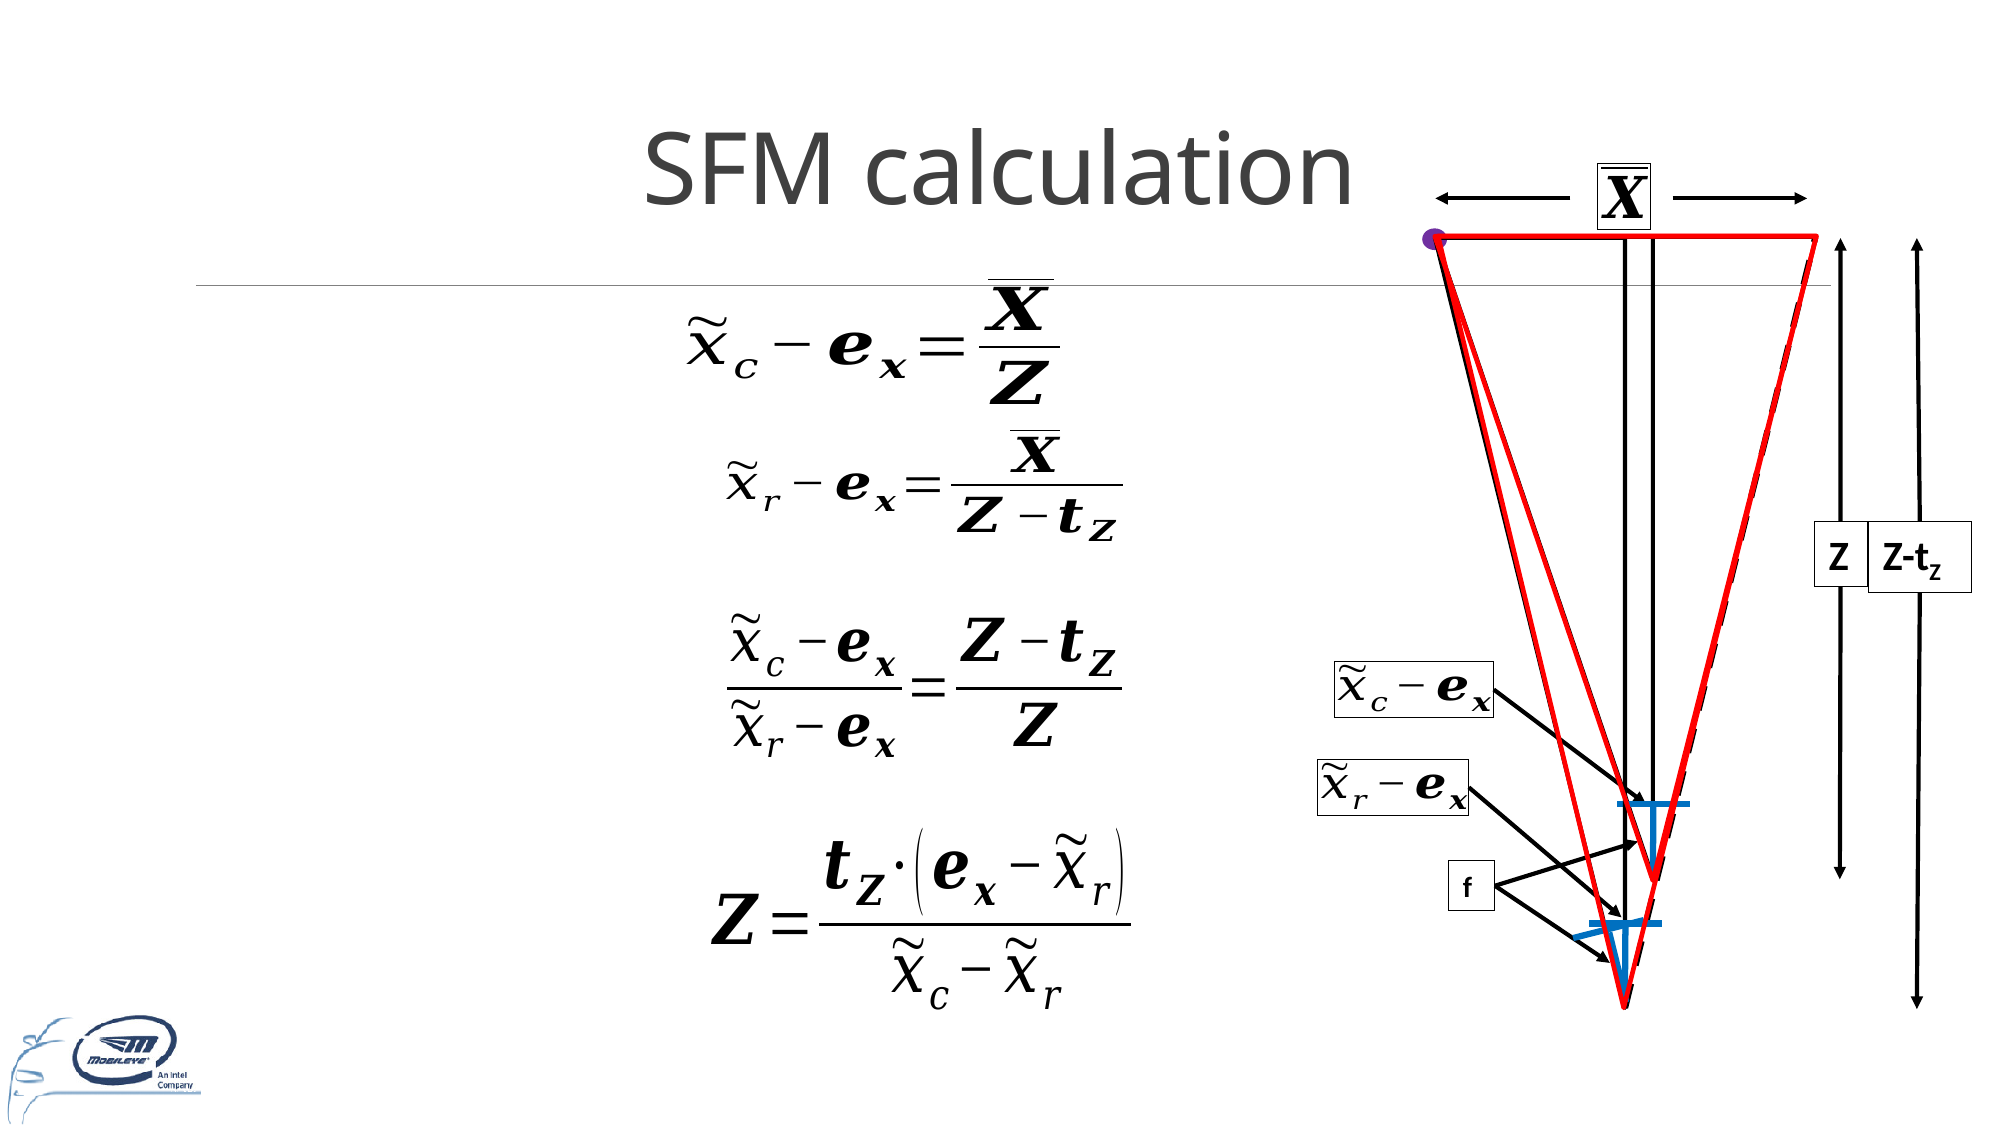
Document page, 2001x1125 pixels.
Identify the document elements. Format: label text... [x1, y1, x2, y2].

text_box [1433, 234, 1442, 262]
text_box Z-tZ [1868, 521, 1972, 593]
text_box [1494, 885, 1611, 964]
picture [0, 1013, 201, 1125]
text_box Z [1824, 521, 1868, 587]
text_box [1616, 803, 1621, 879]
text_box [1436, 234, 1621, 686]
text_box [1624, 236, 1816, 1009]
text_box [1588, 922, 1663, 931]
text_box f [1448, 860, 1465, 911]
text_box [1580, 927, 1655, 1004]
text_box [1434, 242, 1537, 657]
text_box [1468, 786, 1613, 918]
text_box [1493, 689, 1621, 805]
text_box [1916, 237, 1921, 522]
text_box [1422, 233, 1446, 251]
title SFM calculation [137, 14, 1863, 233]
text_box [1916, 586, 1921, 1010]
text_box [1494, 840, 1613, 884]
